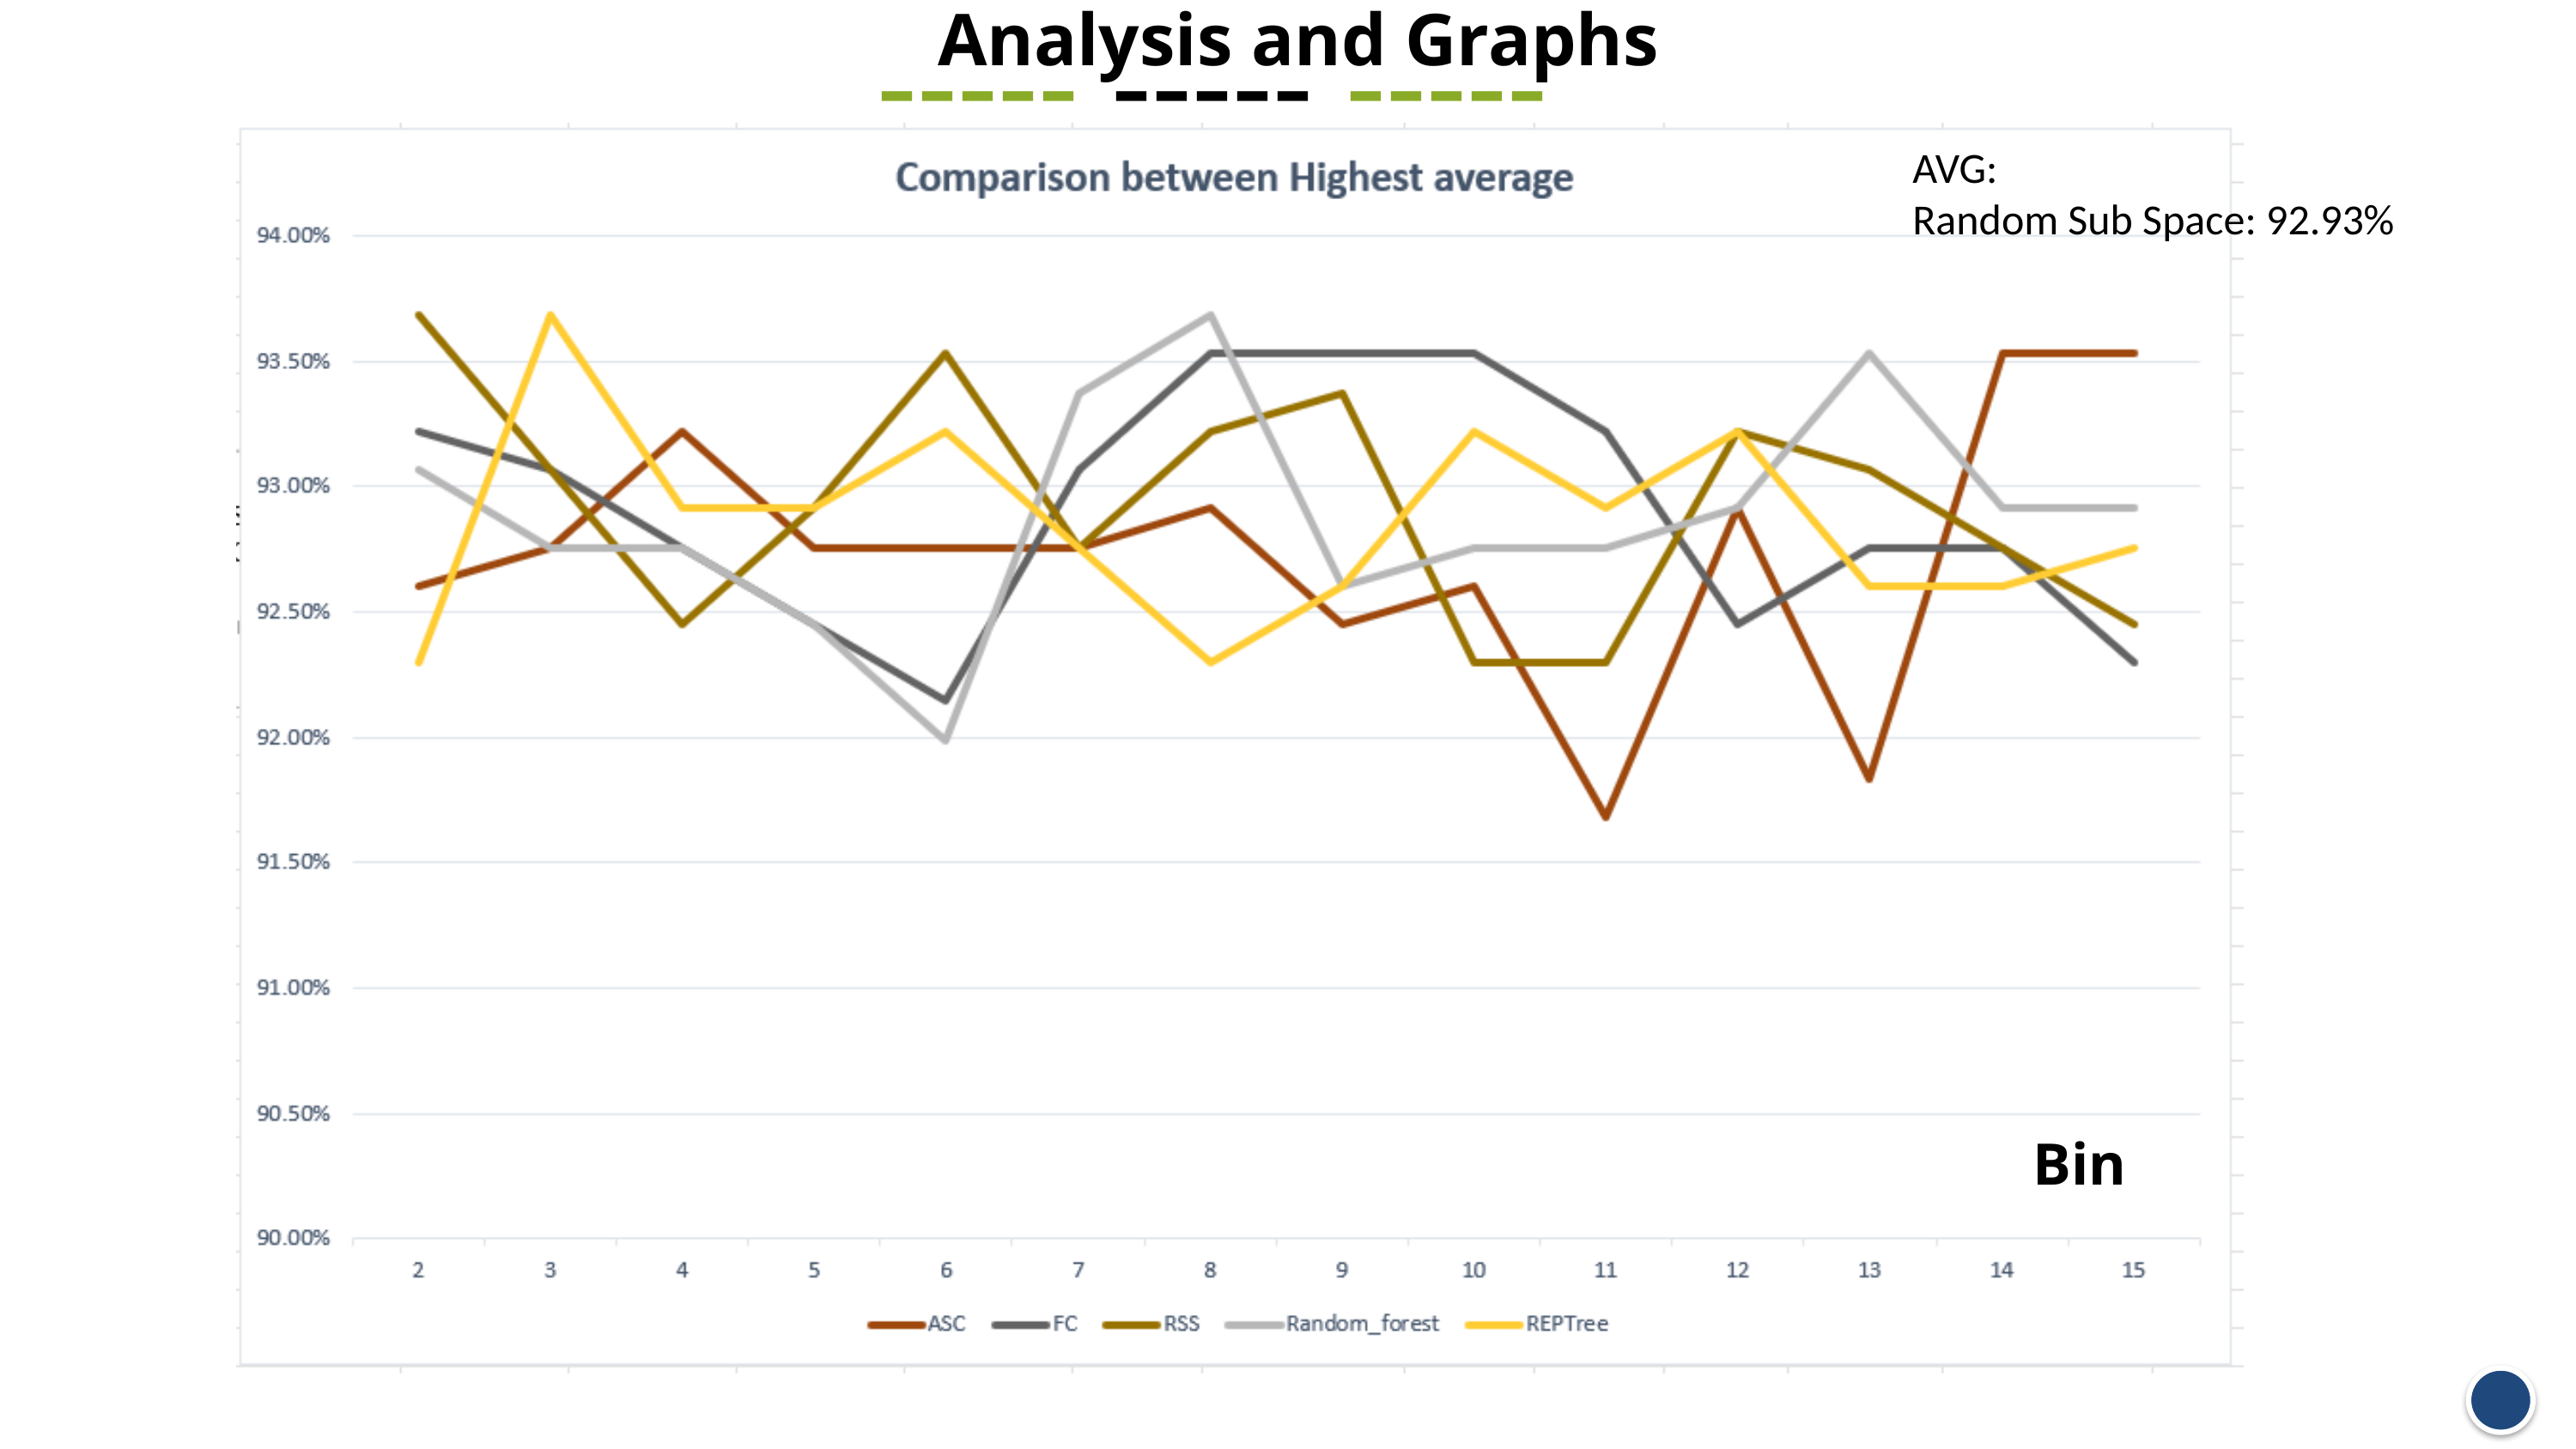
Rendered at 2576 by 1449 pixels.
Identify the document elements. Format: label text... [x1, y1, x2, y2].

text_box [2477, 1365, 2524, 1374]
text_box [2526, 1376, 2537, 1424]
text_box ----- ----- ----- [877, 4, 2218, 121]
text_box [2478, 1427, 2524, 1435]
text_box [2465, 1381, 2471, 1419]
text_box AVG: Random Sub Space: 92.93% [2247, 134, 2503, 250]
text_box Analysis and Graphs [783, 0, 1814, 87]
slide_number [2471, 1374, 2526, 1427]
picture [235, 123, 2244, 1373]
